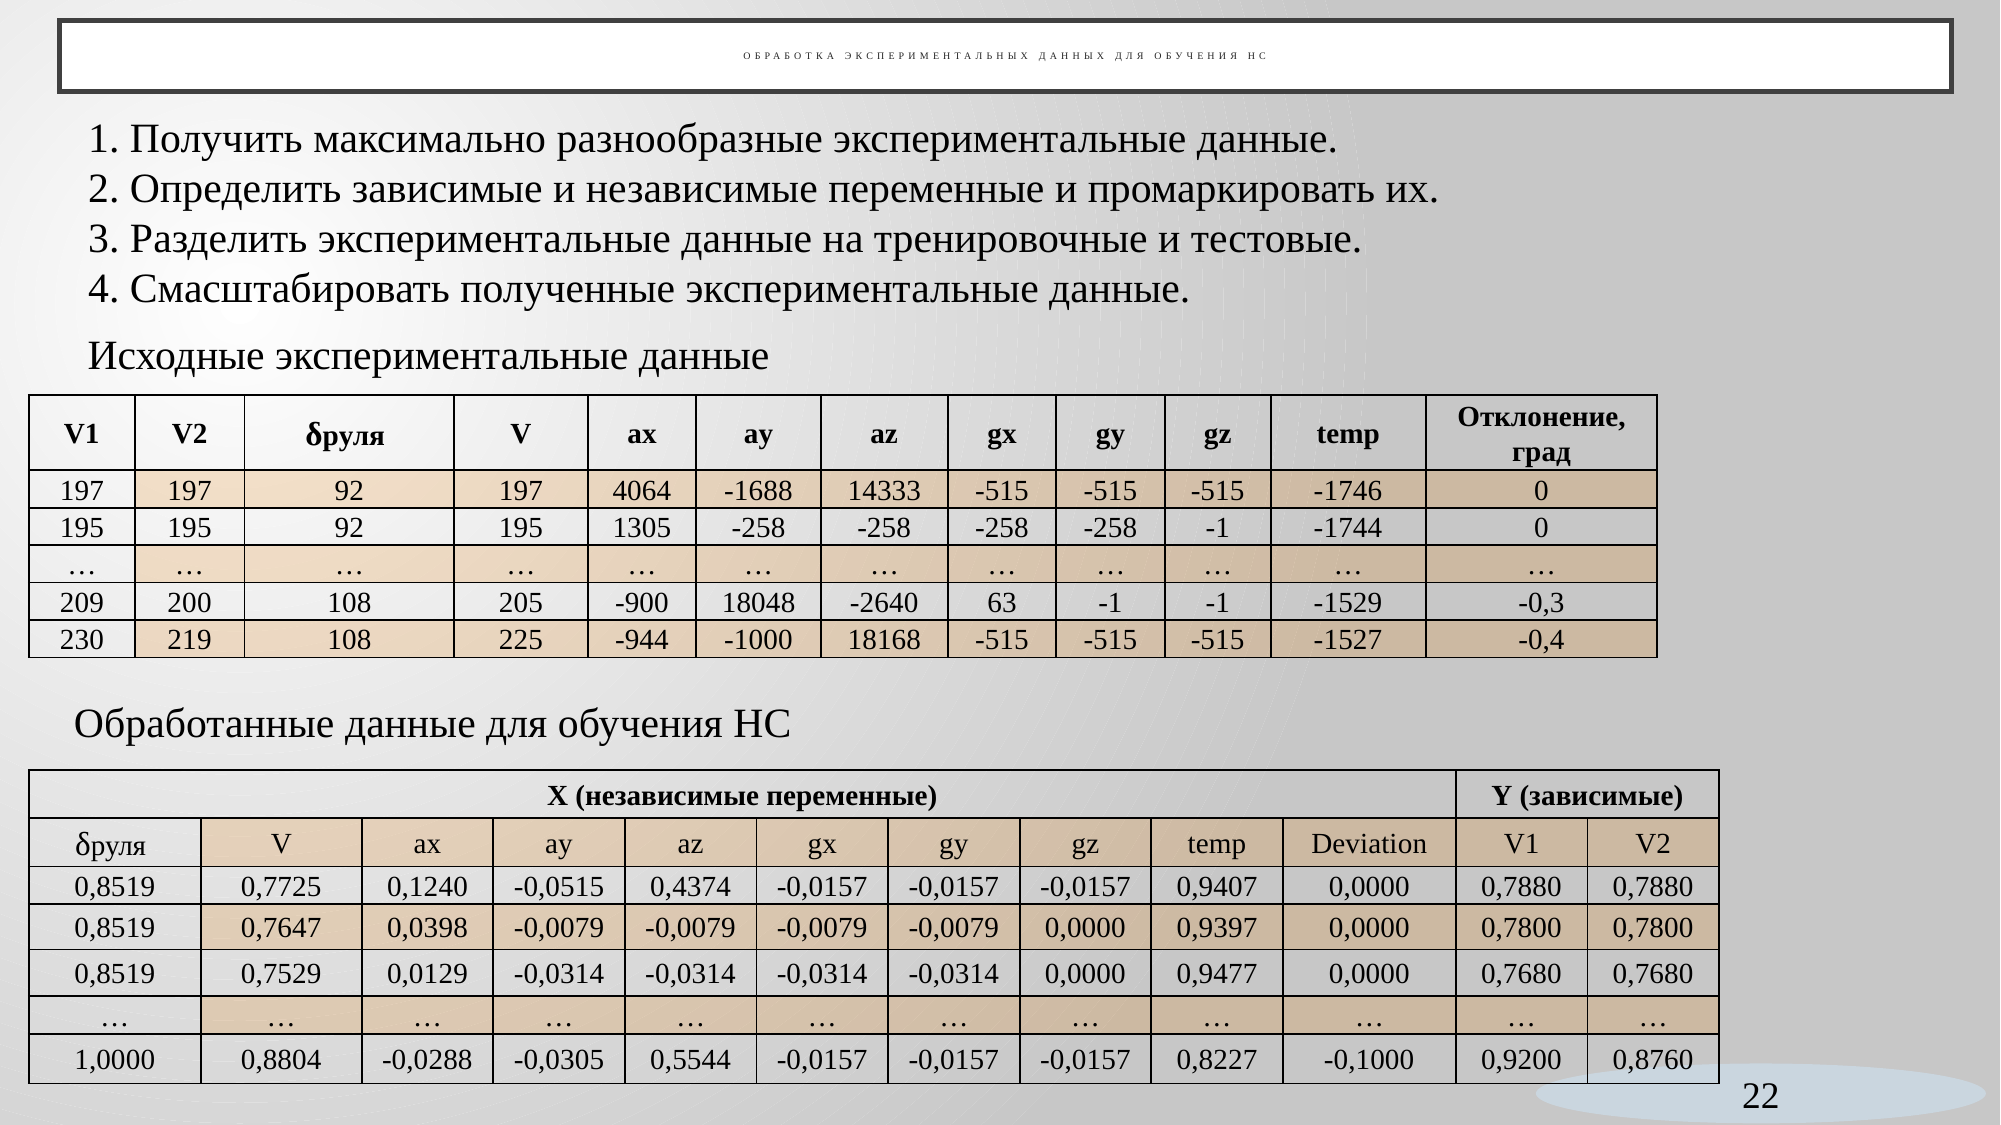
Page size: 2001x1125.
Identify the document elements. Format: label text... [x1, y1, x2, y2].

table_cell -0,1000 [1284, 1035, 1455, 1083]
table_cell Deviation [1284, 819, 1455, 866]
table_cell az [626, 819, 756, 866]
table_header V [455, 396, 587, 469]
table_cell 0,7880 [1588, 867, 1718, 903]
table_cell -0,0314 [757, 950, 887, 995]
table_cell 195 [455, 509, 587, 544]
table_cell … [494, 997, 624, 1033]
table_cell -1527 [1272, 621, 1425, 657]
table_cell -0,0157 [1021, 1035, 1150, 1083]
table_cell -0,0157 [757, 1035, 887, 1083]
table_cell -0,0157 [1021, 867, 1150, 903]
title Обработка экспериментальных данных для обучения НС [57, 18, 1954, 94]
table_cell 0,8760 [1588, 1035, 1718, 1083]
table_cell 0,7725 [202, 867, 361, 903]
table_cell 0,4374 [626, 867, 756, 903]
table_header ay [697, 396, 820, 469]
table_cell 195 [30, 509, 134, 544]
table_cell 1,0000 [30, 1035, 200, 1083]
table_cell … [949, 546, 1055, 582]
table_cell 197 [136, 471, 244, 507]
table_cell … [30, 546, 134, 582]
table_cell 18168 [822, 621, 947, 657]
table_header gx [949, 396, 1055, 469]
table_cell -0,0305 [494, 1035, 624, 1083]
table_cell -0,0515 [494, 867, 624, 903]
table_cell -515 [1057, 471, 1164, 507]
table_cell … [626, 997, 756, 1033]
slide_number 22 [1535, 1063, 1986, 1124]
table_cell -0,0157 [889, 1035, 1019, 1083]
table_cell 4064 [589, 471, 695, 507]
table_cell -1746 [1272, 471, 1425, 507]
table_header Отклонение, град [1427, 396, 1656, 469]
table_cell 0,5544 [626, 1035, 756, 1083]
table_cell 0,0000 [1021, 950, 1150, 995]
table_cell … [589, 546, 695, 582]
table_cell -258 [1057, 509, 1164, 544]
table_cell 63 [949, 583, 1055, 619]
table_cell δруля [30, 819, 200, 866]
table_cell 0 [1427, 471, 1656, 507]
table_cell -1529 [1272, 583, 1425, 619]
table_cell … [1272, 546, 1425, 582]
table_cell -515 [949, 471, 1055, 507]
table_cell … [1057, 546, 1164, 582]
table_cell … [697, 546, 820, 582]
table_header X (независимые переменные) [30, 771, 1455, 817]
table_cell -258 [697, 509, 820, 544]
table_cell V1 [1457, 819, 1587, 866]
text_box Обработанные данные для обучения НС [59, 688, 1000, 754]
table_cell -0,0288 [363, 1035, 492, 1083]
table_cell -1 [1166, 583, 1270, 619]
table_header temp [1272, 396, 1425, 469]
table_cell 197 [455, 471, 587, 507]
table_cell V [202, 819, 361, 866]
table_header gy [1057, 396, 1164, 469]
table_cell 18048 [697, 583, 820, 619]
table_cell 14333 [822, 471, 947, 507]
table_cell 108 [245, 583, 453, 619]
table_cell ay [494, 819, 624, 866]
table_cell -0,3 [1427, 583, 1656, 619]
table_cell -515 [1166, 471, 1270, 507]
table_cell 92 [245, 509, 453, 544]
table_cell 0,0398 [363, 905, 492, 949]
table_cell ax [363, 819, 492, 866]
table_cell temp [1152, 819, 1282, 866]
table_cell … [1021, 997, 1150, 1033]
table_cell 0,8519 [30, 905, 200, 949]
table_cell -0,0079 [494, 905, 624, 949]
table_cell 0,7800 [1457, 905, 1587, 949]
table_cell 0,0129 [363, 950, 492, 995]
table_cell -0,0314 [889, 950, 1019, 995]
table_cell … [30, 997, 200, 1033]
table_cell 0,0000 [1284, 905, 1455, 949]
table_cell -0,0314 [626, 950, 756, 995]
table_cell gx [757, 819, 887, 866]
table_header ax [589, 396, 695, 469]
table_cell 0,0000 [1284, 867, 1455, 903]
table_cell -0,0157 [757, 867, 887, 903]
table_cell -258 [949, 509, 1055, 544]
text_box 1. Получить максимально разнообразные экспериментальные данные. 2. Определить зависимые и независимые переменные и промаркировать их. 3. Разделить экспериментальные данные на тренировочные и тестовые. 4. Смасштабировать полученные экспериментальные данные. [28, 103, 1971, 319]
table_cell 0,1240 [363, 867, 492, 903]
table_cell 0,8519 [30, 867, 200, 903]
table_cell 92 [245, 471, 453, 507]
table_cell 0,7529 [202, 950, 361, 995]
table_cell 0,7680 [1588, 950, 1718, 995]
table_cell -515 [1166, 621, 1270, 657]
table_cell 197 [30, 471, 134, 507]
table_cell … [757, 997, 887, 1033]
table_cell … [1457, 997, 1587, 1033]
table_cell 200 [136, 583, 244, 619]
table_cell 0,0000 [1284, 950, 1455, 995]
table_cell … [363, 997, 492, 1033]
table_cell … [202, 997, 361, 1033]
table_cell 0,8227 [1152, 1035, 1282, 1083]
table_cell … [889, 997, 1019, 1033]
table_cell 0,9407 [1152, 867, 1282, 903]
table_cell 0,0000 [1021, 905, 1150, 949]
table_cell -1 [1057, 583, 1164, 619]
table_cell 0,7647 [202, 905, 361, 949]
table_cell 0,9477 [1152, 950, 1282, 995]
table_cell 205 [455, 583, 587, 619]
table_cell 195 [136, 509, 244, 544]
table_cell 0,7880 [1457, 867, 1587, 903]
table_cell -1688 [697, 471, 820, 507]
table_header gz [1166, 396, 1270, 469]
table_cell -2640 [822, 583, 947, 619]
table_cell 0 [1427, 509, 1656, 544]
table_cell … [1152, 997, 1282, 1033]
table_header V2 [136, 396, 244, 469]
table_cell -0,0157 [889, 867, 1019, 903]
table_cell … [455, 546, 587, 582]
table_cell 0,9397 [1152, 905, 1282, 949]
table_cell 219 [136, 621, 244, 657]
table_header Y (зависимые) [1457, 771, 1718, 817]
table_cell -258 [822, 509, 947, 544]
table_cell gz [1021, 819, 1150, 866]
table_cell -515 [949, 621, 1055, 657]
table_cell 0,8804 [202, 1035, 361, 1083]
table_cell V2 [1588, 819, 1718, 866]
table_cell 209 [30, 583, 134, 619]
table_cell … [822, 546, 947, 582]
table_cell … [1427, 546, 1656, 582]
table_cell 108 [245, 621, 453, 657]
table_cell -0,4 [1427, 621, 1656, 657]
table_cell 0,8519 [30, 950, 200, 995]
table_cell -0,0314 [494, 950, 624, 995]
table_header δруля [245, 396, 453, 469]
text_box Исходные экспериментальные данные [28, 320, 1263, 386]
table_cell 0,7680 [1457, 950, 1587, 995]
table_cell 1305 [589, 509, 695, 544]
table_cell -1 [1166, 509, 1270, 544]
table_cell -900 [589, 583, 695, 619]
table_header V1 [30, 396, 134, 469]
table_cell 0,7800 [1588, 905, 1718, 949]
table_cell 225 [455, 621, 587, 657]
table_cell -1000 [697, 621, 820, 657]
table_cell -944 [589, 621, 695, 657]
table_cell -515 [1057, 621, 1164, 657]
table_cell -0,0079 [757, 905, 887, 949]
table_cell … [136, 546, 244, 582]
table_cell -0,0079 [889, 905, 1019, 949]
table_cell … [245, 546, 453, 582]
table_cell … [1284, 997, 1455, 1033]
table_cell … [1166, 546, 1270, 582]
table_header az [822, 396, 947, 469]
table_cell 230 [30, 621, 134, 657]
table_cell -0,0079 [626, 905, 756, 949]
table_cell 0,9200 [1457, 1035, 1587, 1083]
table_cell -1744 [1272, 509, 1425, 544]
table_cell … [1588, 997, 1718, 1033]
table_cell gy [889, 819, 1019, 866]
